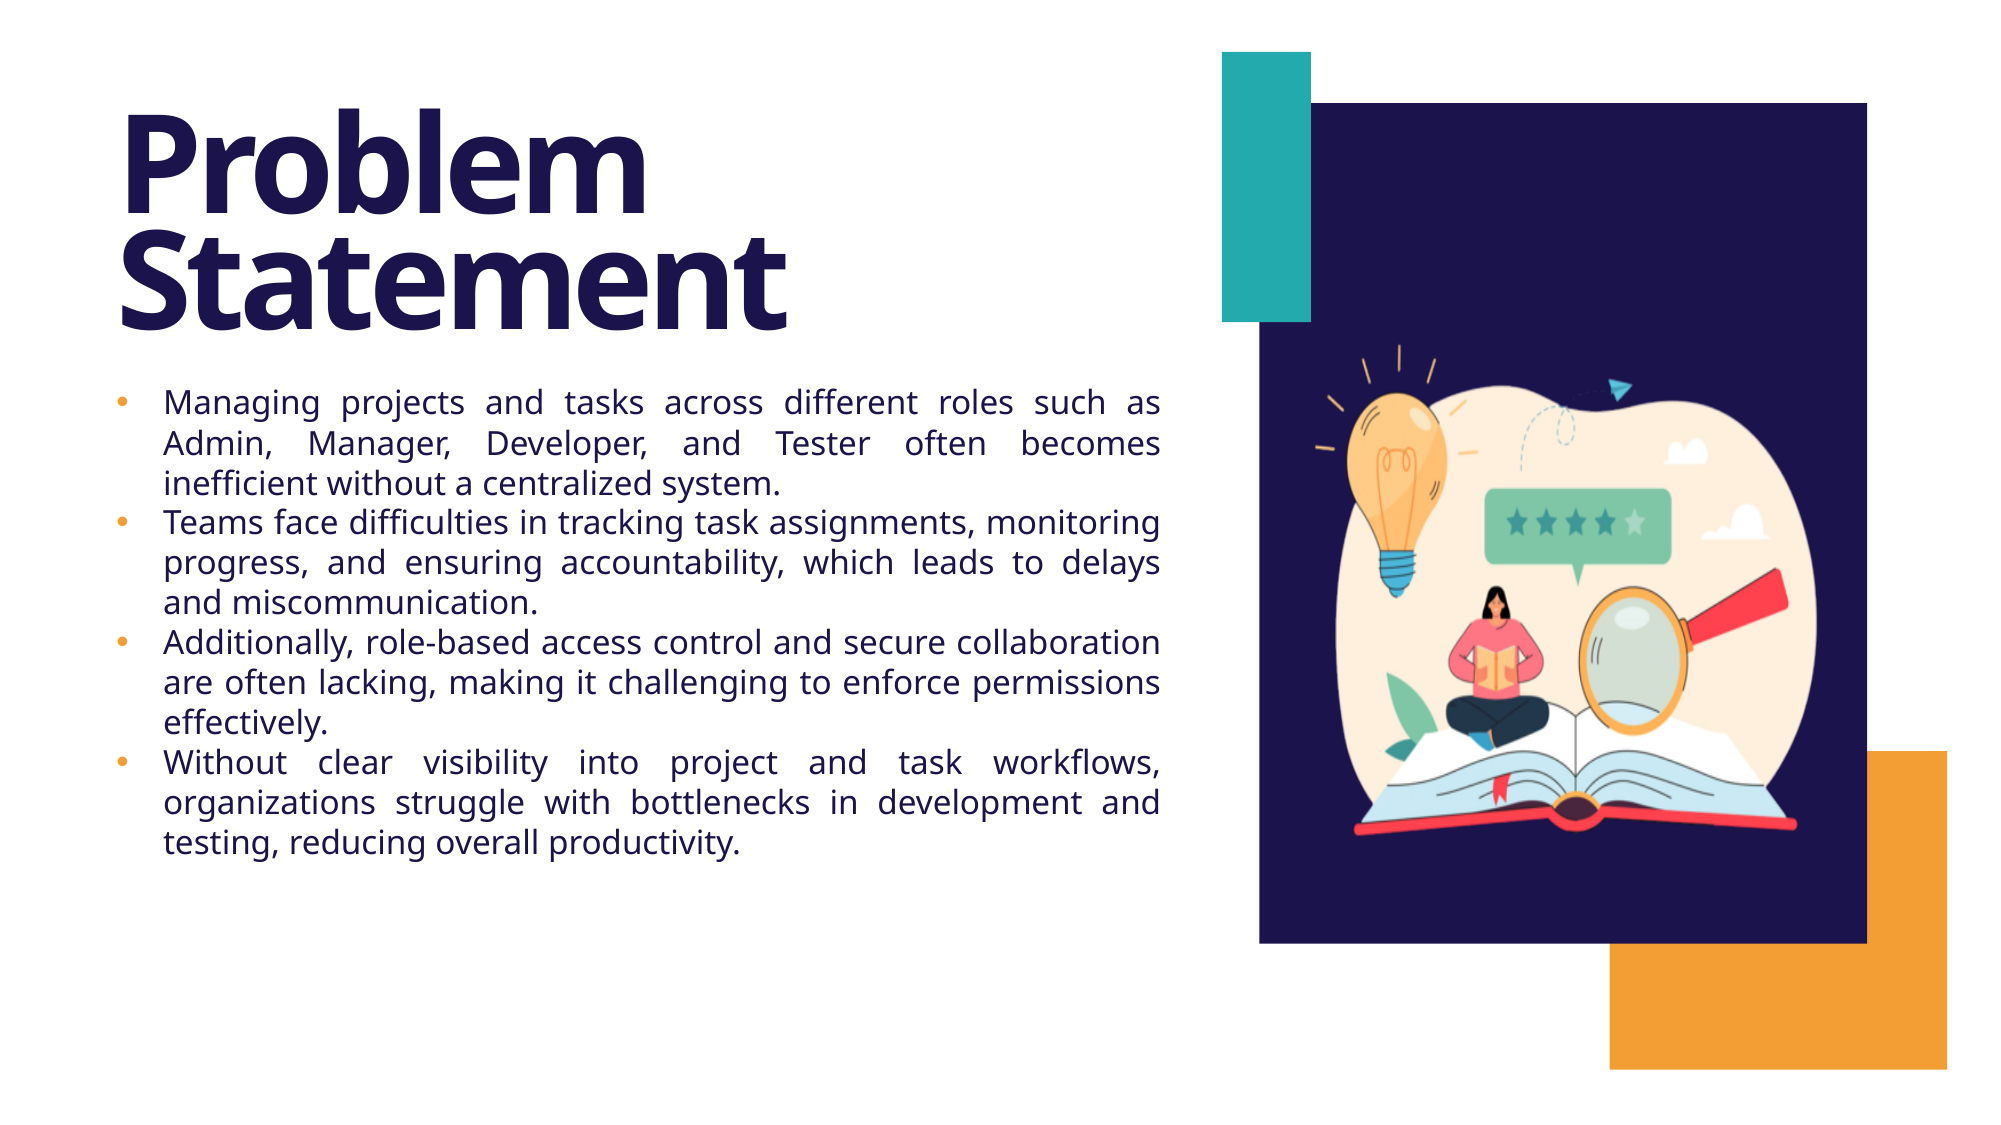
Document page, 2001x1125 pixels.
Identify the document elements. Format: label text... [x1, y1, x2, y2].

text_box [1221, 51, 1312, 323]
text_box Problem Statement [101, 114, 861, 360]
text_box Image [1258, 102, 1868, 945]
picture [1268, 303, 1858, 868]
text_box Managing projects and tasks across different roles such as Admin, Manager, Developer, and Tester often becomes inefficient without a centralized system. Teams face difficulties in tracking task assignments, monitoring progress, and ensuring accountability, which leads to delays and miscommunication. Additionally, role-based access control and secure collaboration are often lacking, making it challenging to enforce permissions effectively. Without clear visibility into project and task workflows, organizations struggle with bottlenecks in development and testing, reducing overall productivity. [101, 374, 1178, 869]
text_box [1609, 750, 1948, 1071]
